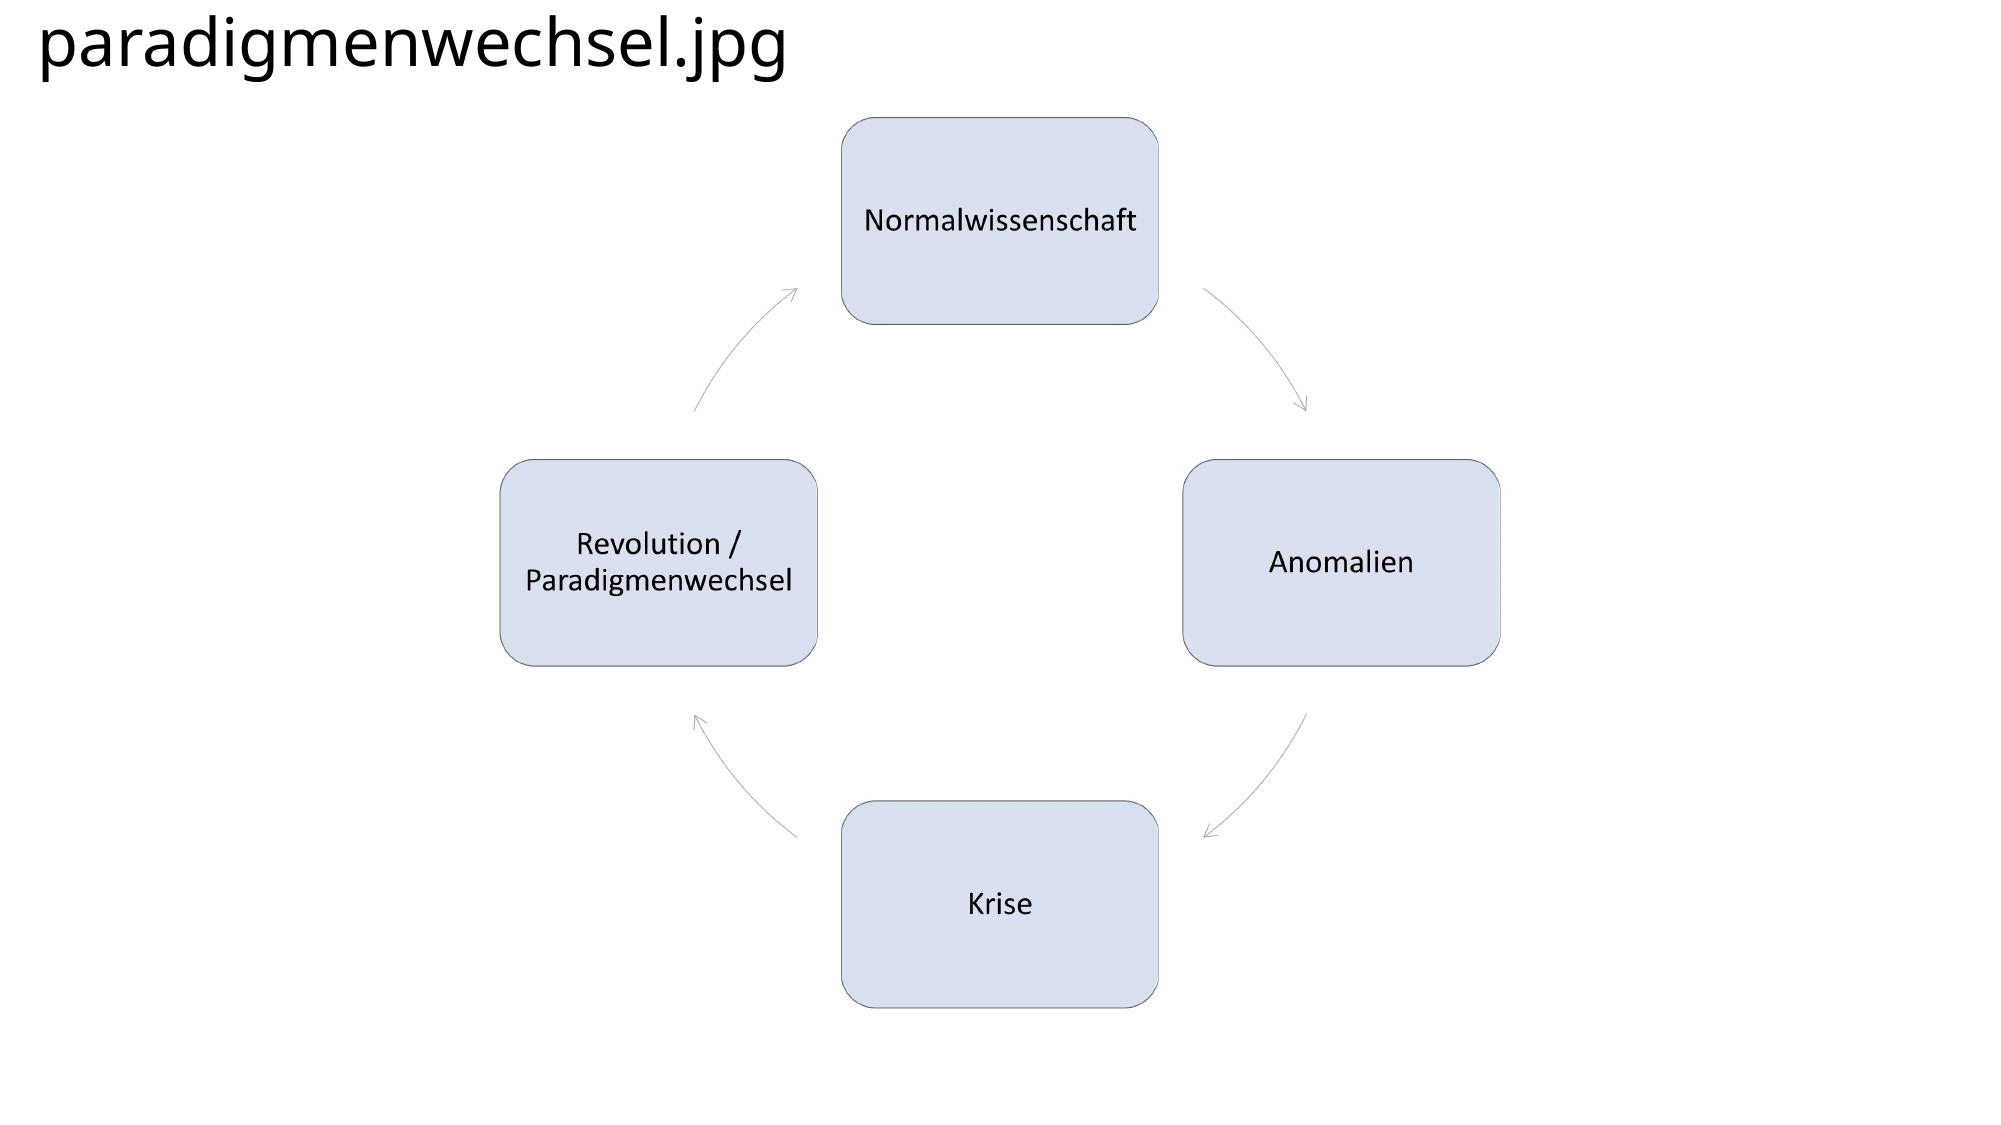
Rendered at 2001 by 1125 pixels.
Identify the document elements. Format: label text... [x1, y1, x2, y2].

picture [333, 116, 1667, 1009]
title paradigmenwechsel.jpg [22, 0, 927, 89]
